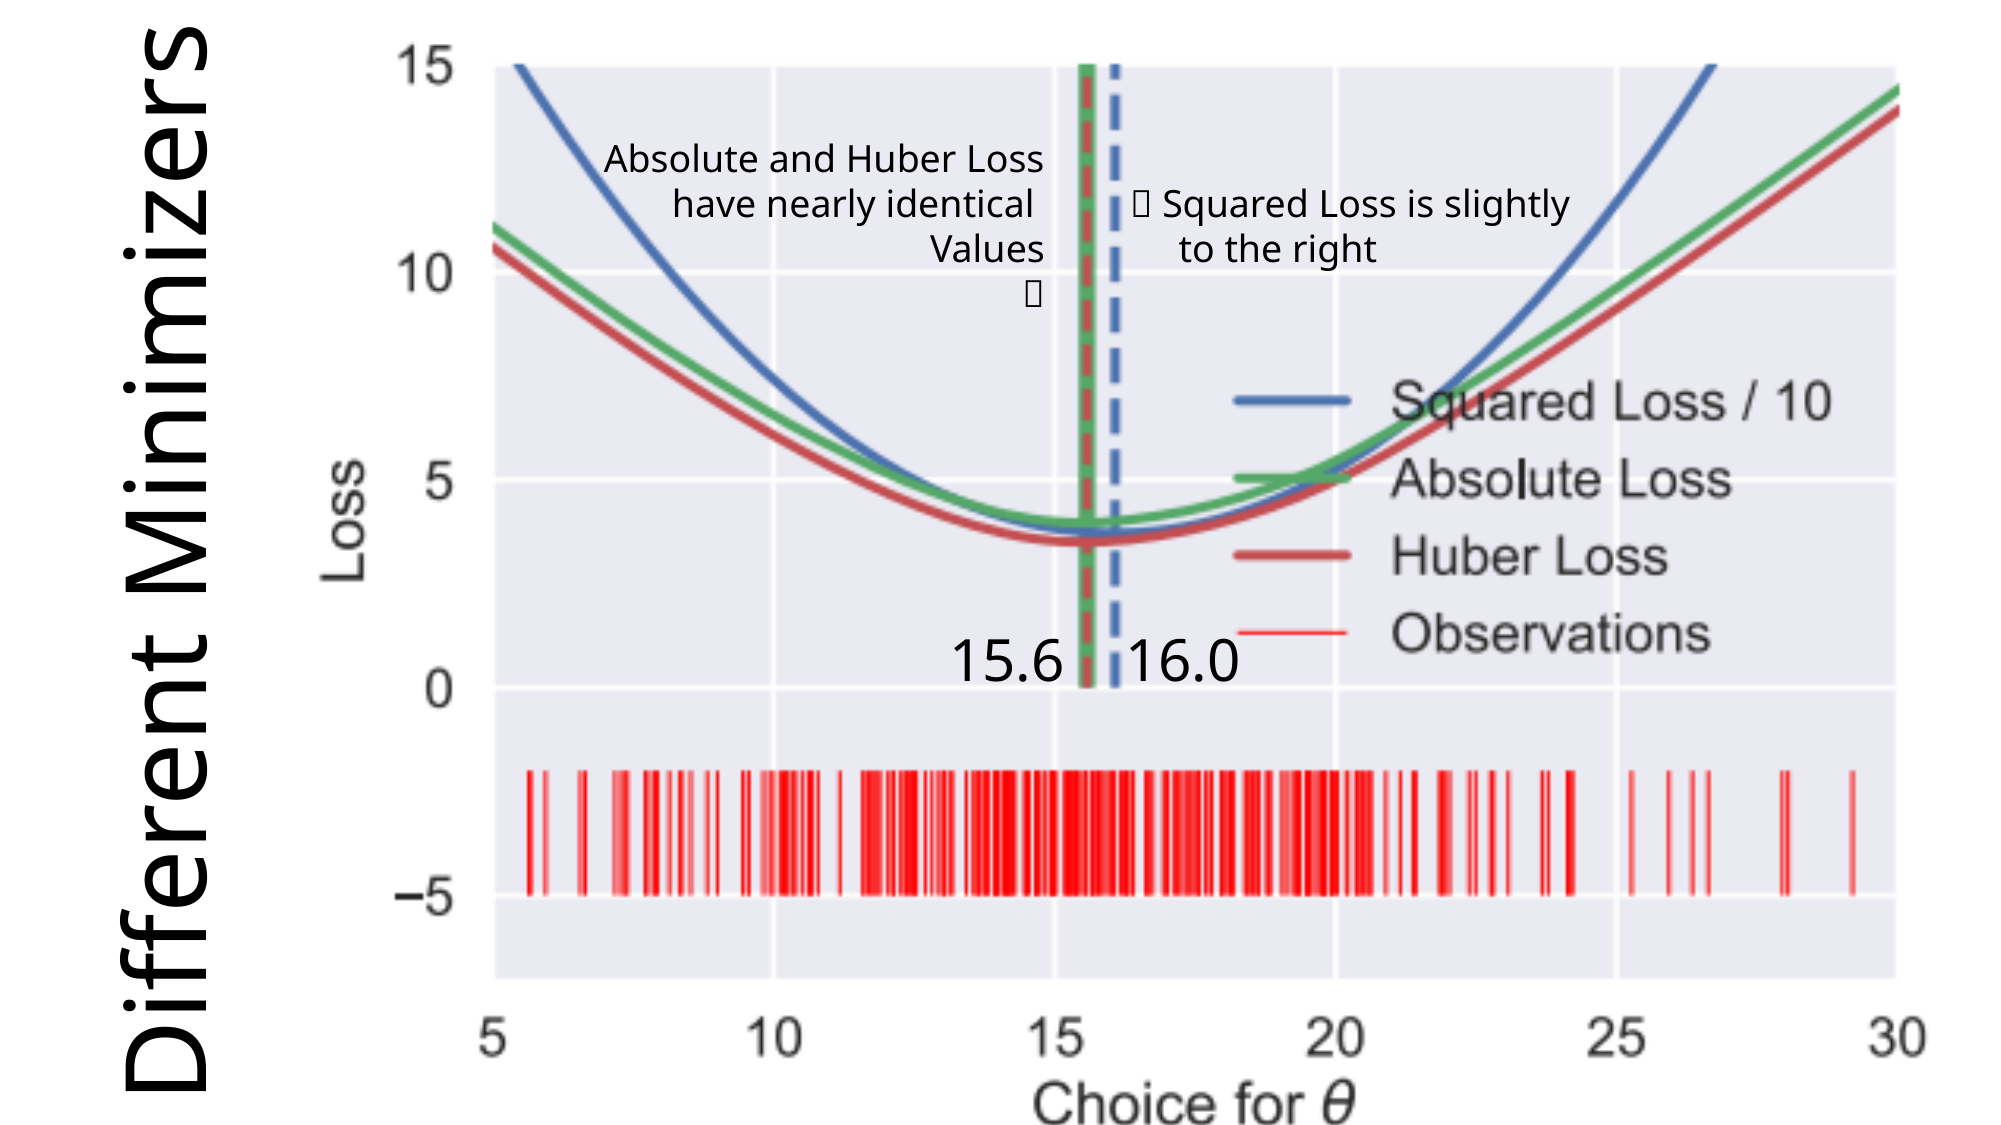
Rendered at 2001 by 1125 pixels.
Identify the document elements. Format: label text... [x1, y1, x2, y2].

text_box Different Minimizers [86, 0, 236, 1125]
picture [267, 0, 2000, 1125]
